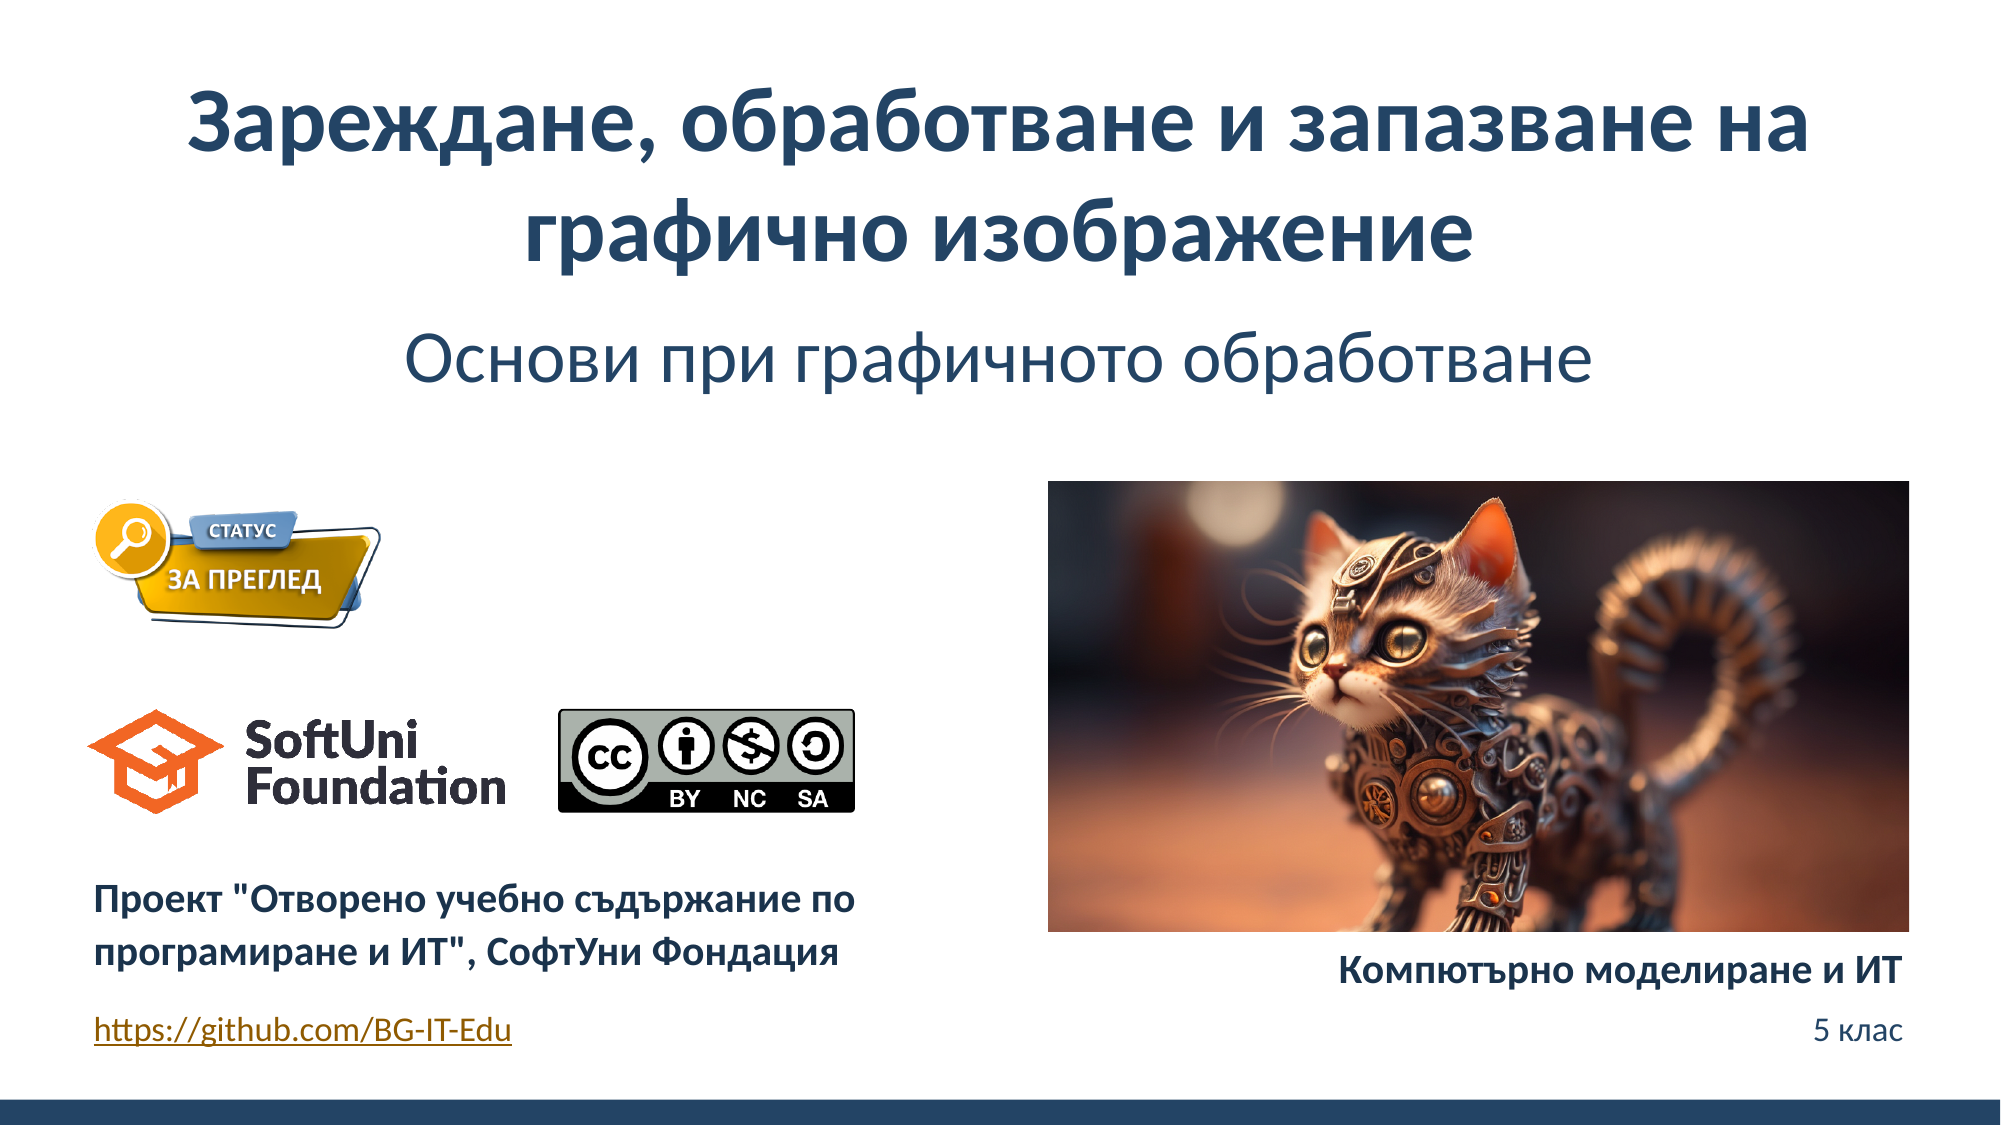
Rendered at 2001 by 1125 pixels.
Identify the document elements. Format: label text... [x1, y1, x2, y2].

list 5 клас [1048, 998, 1910, 1055]
picture [87, 709, 505, 814]
list Компютърно моделиране и ИТ [948, 934, 1910, 997]
list https://github.com/BG-IT-Edu [87, 998, 868, 1055]
picture [90, 498, 382, 630]
title Зареждане, обработване и запазване на графично изображение [40, 52, 1960, 287]
picture [1047, 481, 1910, 932]
subtitle Основи при графичното обработване [91, 296, 1910, 437]
list Проект "Отворено учебно съдържание по програмиране и ИТ", СофтУни Фондация [87, 861, 868, 981]
picture [558, 708, 855, 813]
